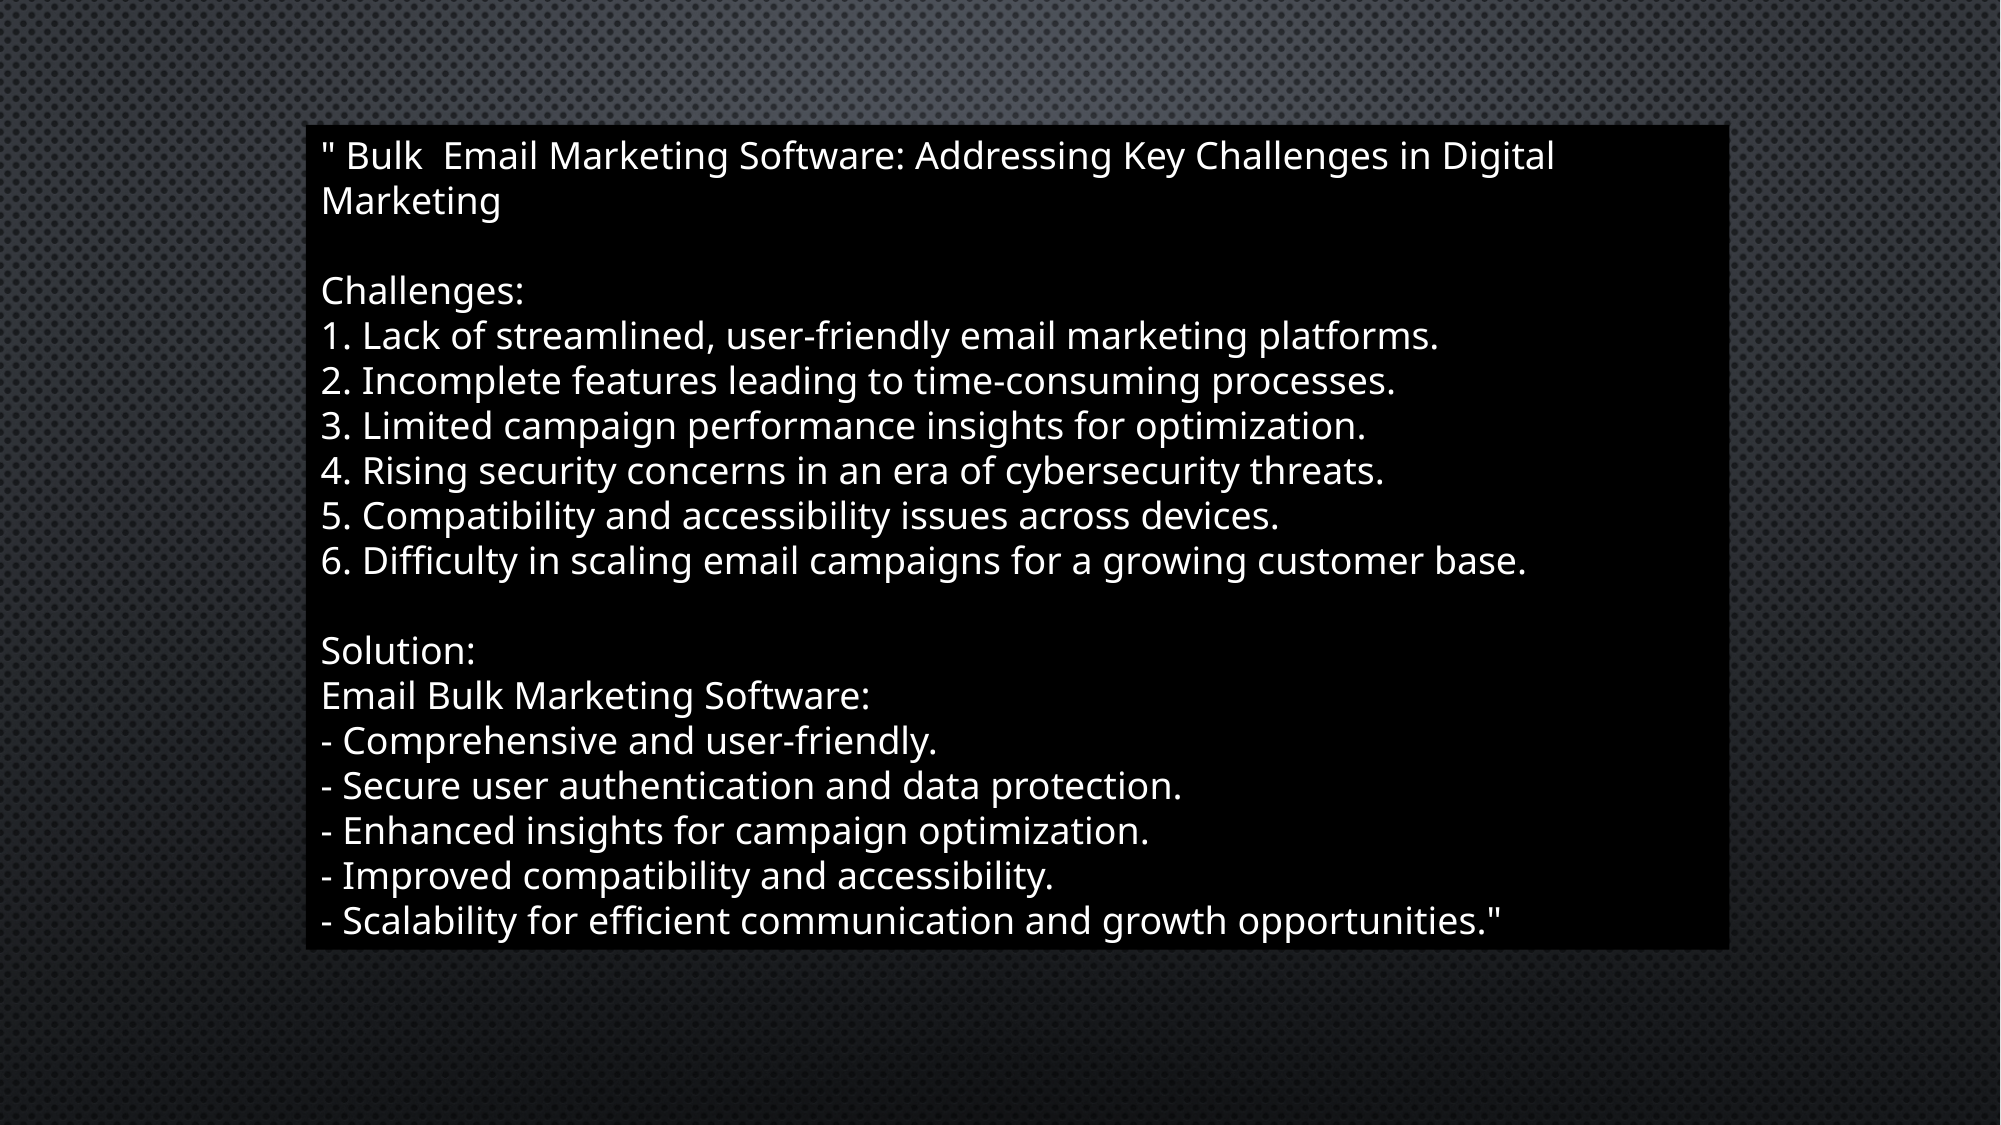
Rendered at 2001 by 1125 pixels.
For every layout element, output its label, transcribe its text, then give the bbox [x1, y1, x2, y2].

text_box " Bulk Email Marketing Software: Addressing Key Challenges in Digital Marketing Challenges: 1. Lack of streamlined, user-friendly email marketing platforms. 2. Incomplete features leading to time-consuming processes. 3. Limited campaign performance insights for optimization. 4. Rising security concerns in an era of cybersecurity threats. 5. Compatibility and accessibility issues across devices. 6. Difficulty in scaling email campaigns for a growing customer base. Solution: Email Bulk Marketing Software: - Comprehensive and user-friendly. - Secure user authentication and data protection. - Enhanced insights for campaign optimization. - Improved compatibility and accessibility. - Scalability for efficient communication and growth opportunities." [305, 124, 1730, 950]
